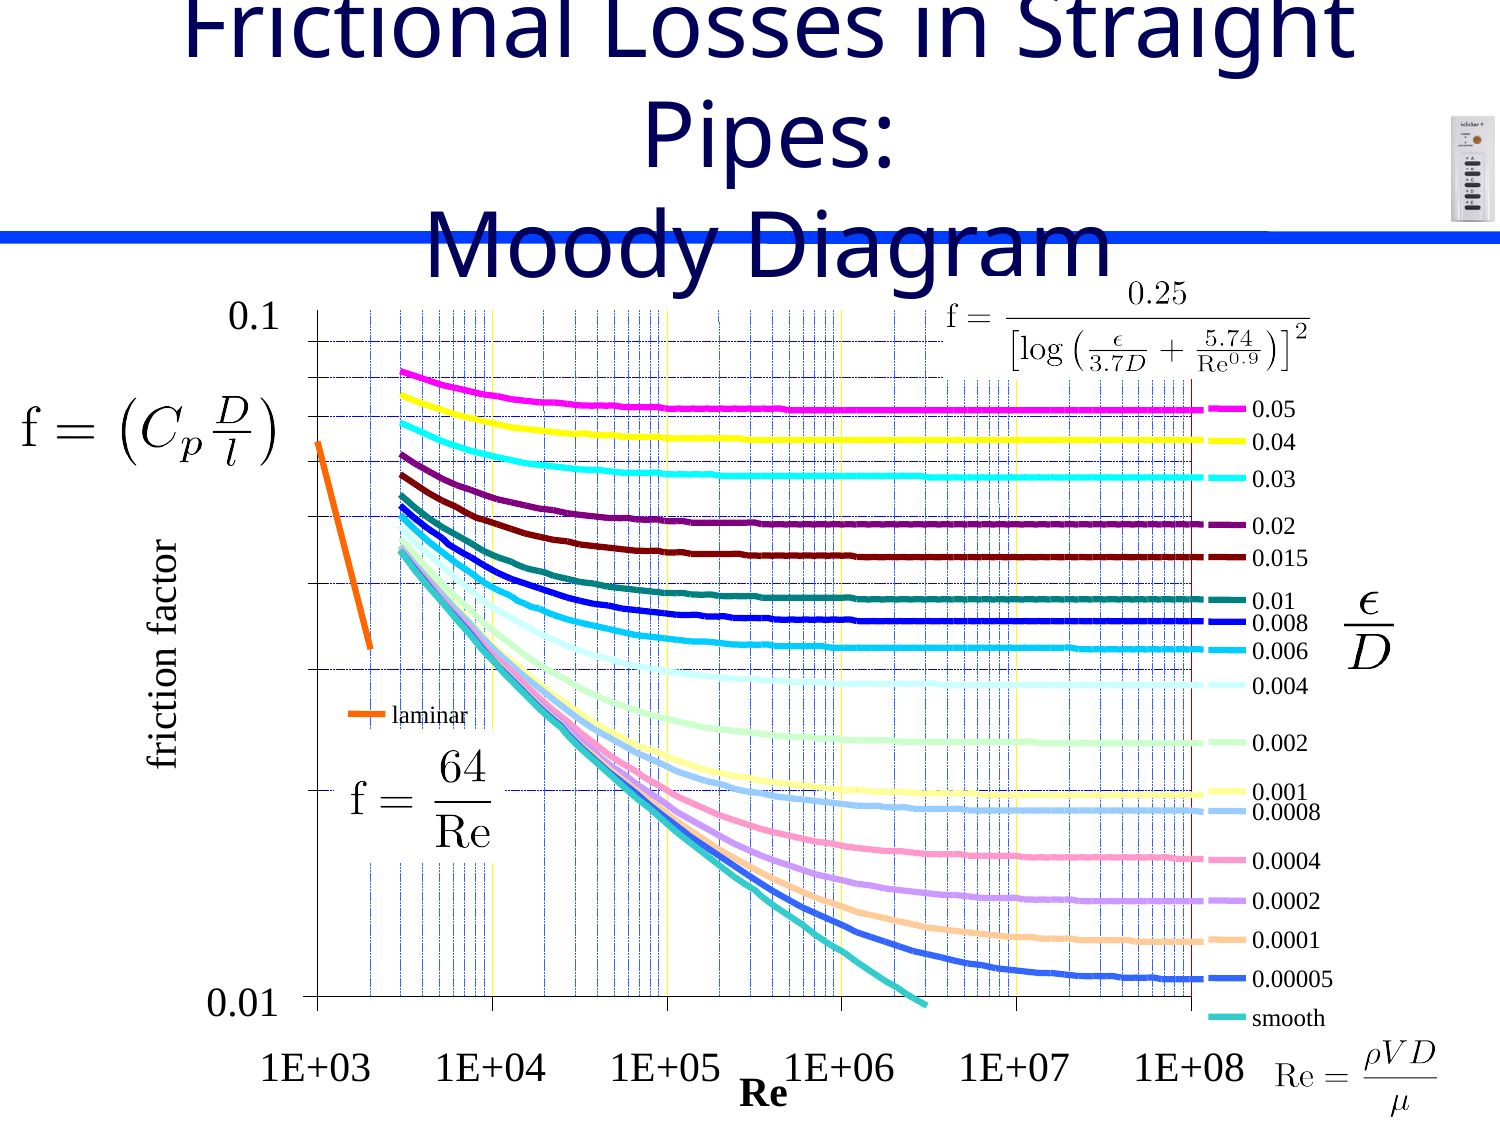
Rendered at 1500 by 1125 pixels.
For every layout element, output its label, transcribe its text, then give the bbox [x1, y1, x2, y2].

text_box 1E+07 [958, 1040, 1071, 1091]
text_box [335, 731, 502, 861]
text_box 0.03 [1252, 462, 1296, 493]
text_box 0.01 [1252, 584, 1296, 605]
text_box 0.0001 [1252, 923, 1321, 954]
text_box 0.006 [1252, 634, 1309, 665]
text_box 1E+06 [783, 1040, 895, 1091]
text_box 0.015 [1252, 541, 1309, 572]
picture [1343, 591, 1395, 669]
text_box 0.04 [1252, 431, 1296, 456]
text_box 0.001 [1252, 775, 1309, 795]
text_box Re [739, 1065, 788, 1116]
text_box 0.0002 [1252, 884, 1321, 915]
picture [1450, 115, 1495, 223]
text_box 1E+03 [259, 1040, 372, 1091]
text_box 0.004 [1252, 669, 1309, 700]
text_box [945, 277, 1322, 424]
picture [22, 395, 275, 466]
text_box 0.00005 [1252, 962, 1334, 993]
text_box 1E+04 [434, 1040, 547, 1091]
title Frictional Losses in Straight Pipes: Moody Diagram [75, 37, 1463, 225]
text_box 0.1 [228, 288, 281, 339]
text_box 0.0004 [1252, 844, 1321, 875]
text_box 0.02 [1252, 509, 1296, 539]
text_box 0.01 [206, 974, 280, 1025]
text_box 0.0008 [1252, 795, 1321, 826]
text_box [493, 310, 667, 369]
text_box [399, 370, 1204, 1006]
text_box 0.008 [1252, 605, 1309, 634]
text_box smooth [1252, 1001, 1326, 1031]
text_box [668, 310, 841, 369]
text_box [842, 310, 939, 369]
text_box friction factor [134, 538, 185, 771]
text_box 1E+05 [609, 1040, 722, 1091]
text_box 0.002 [1252, 726, 1309, 757]
picture [1275, 1040, 1437, 1117]
text_box 1E+08 [1133, 1040, 1246, 1091]
text_box [318, 310, 492, 996]
